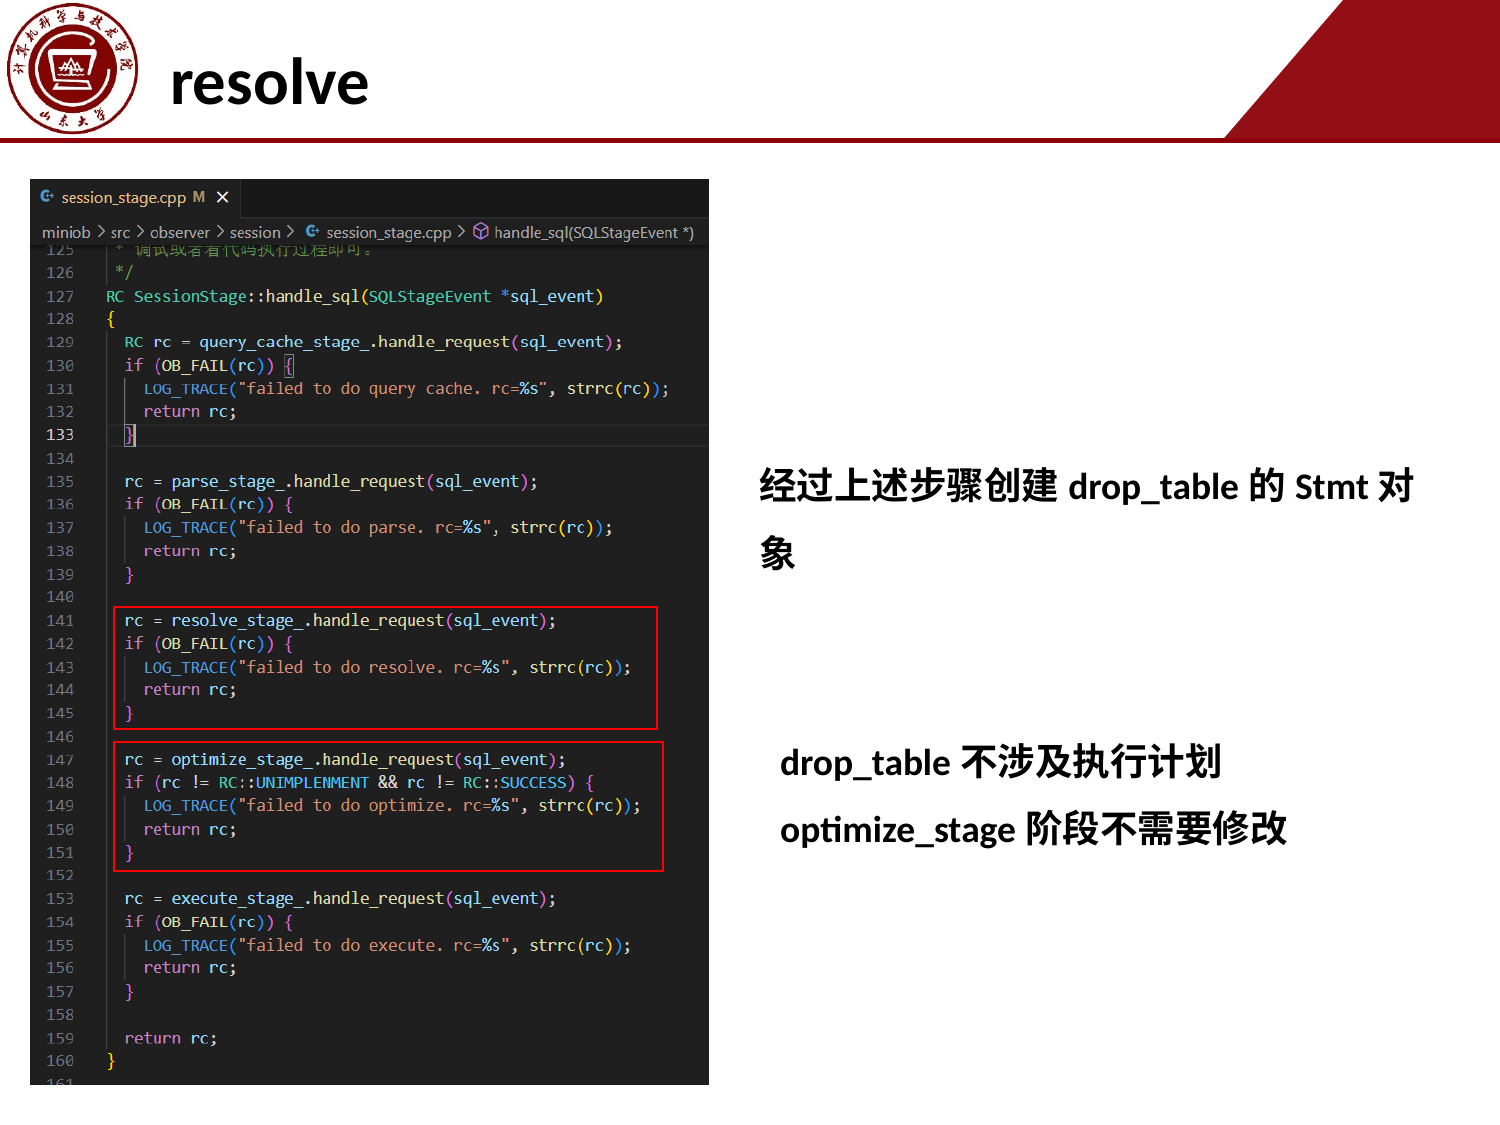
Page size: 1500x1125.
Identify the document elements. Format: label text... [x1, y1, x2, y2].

picture [30, 179, 709, 1085]
text_box 经过上述步骤创建drop_table的Stmt对象 [744, 432, 1449, 541]
text_box resolve [155, 40, 1449, 116]
text_box drop_table不涉及执行计划 optimize_stage阶段不需要修改 [765, 708, 1470, 817]
picture [0, 0, 142, 138]
